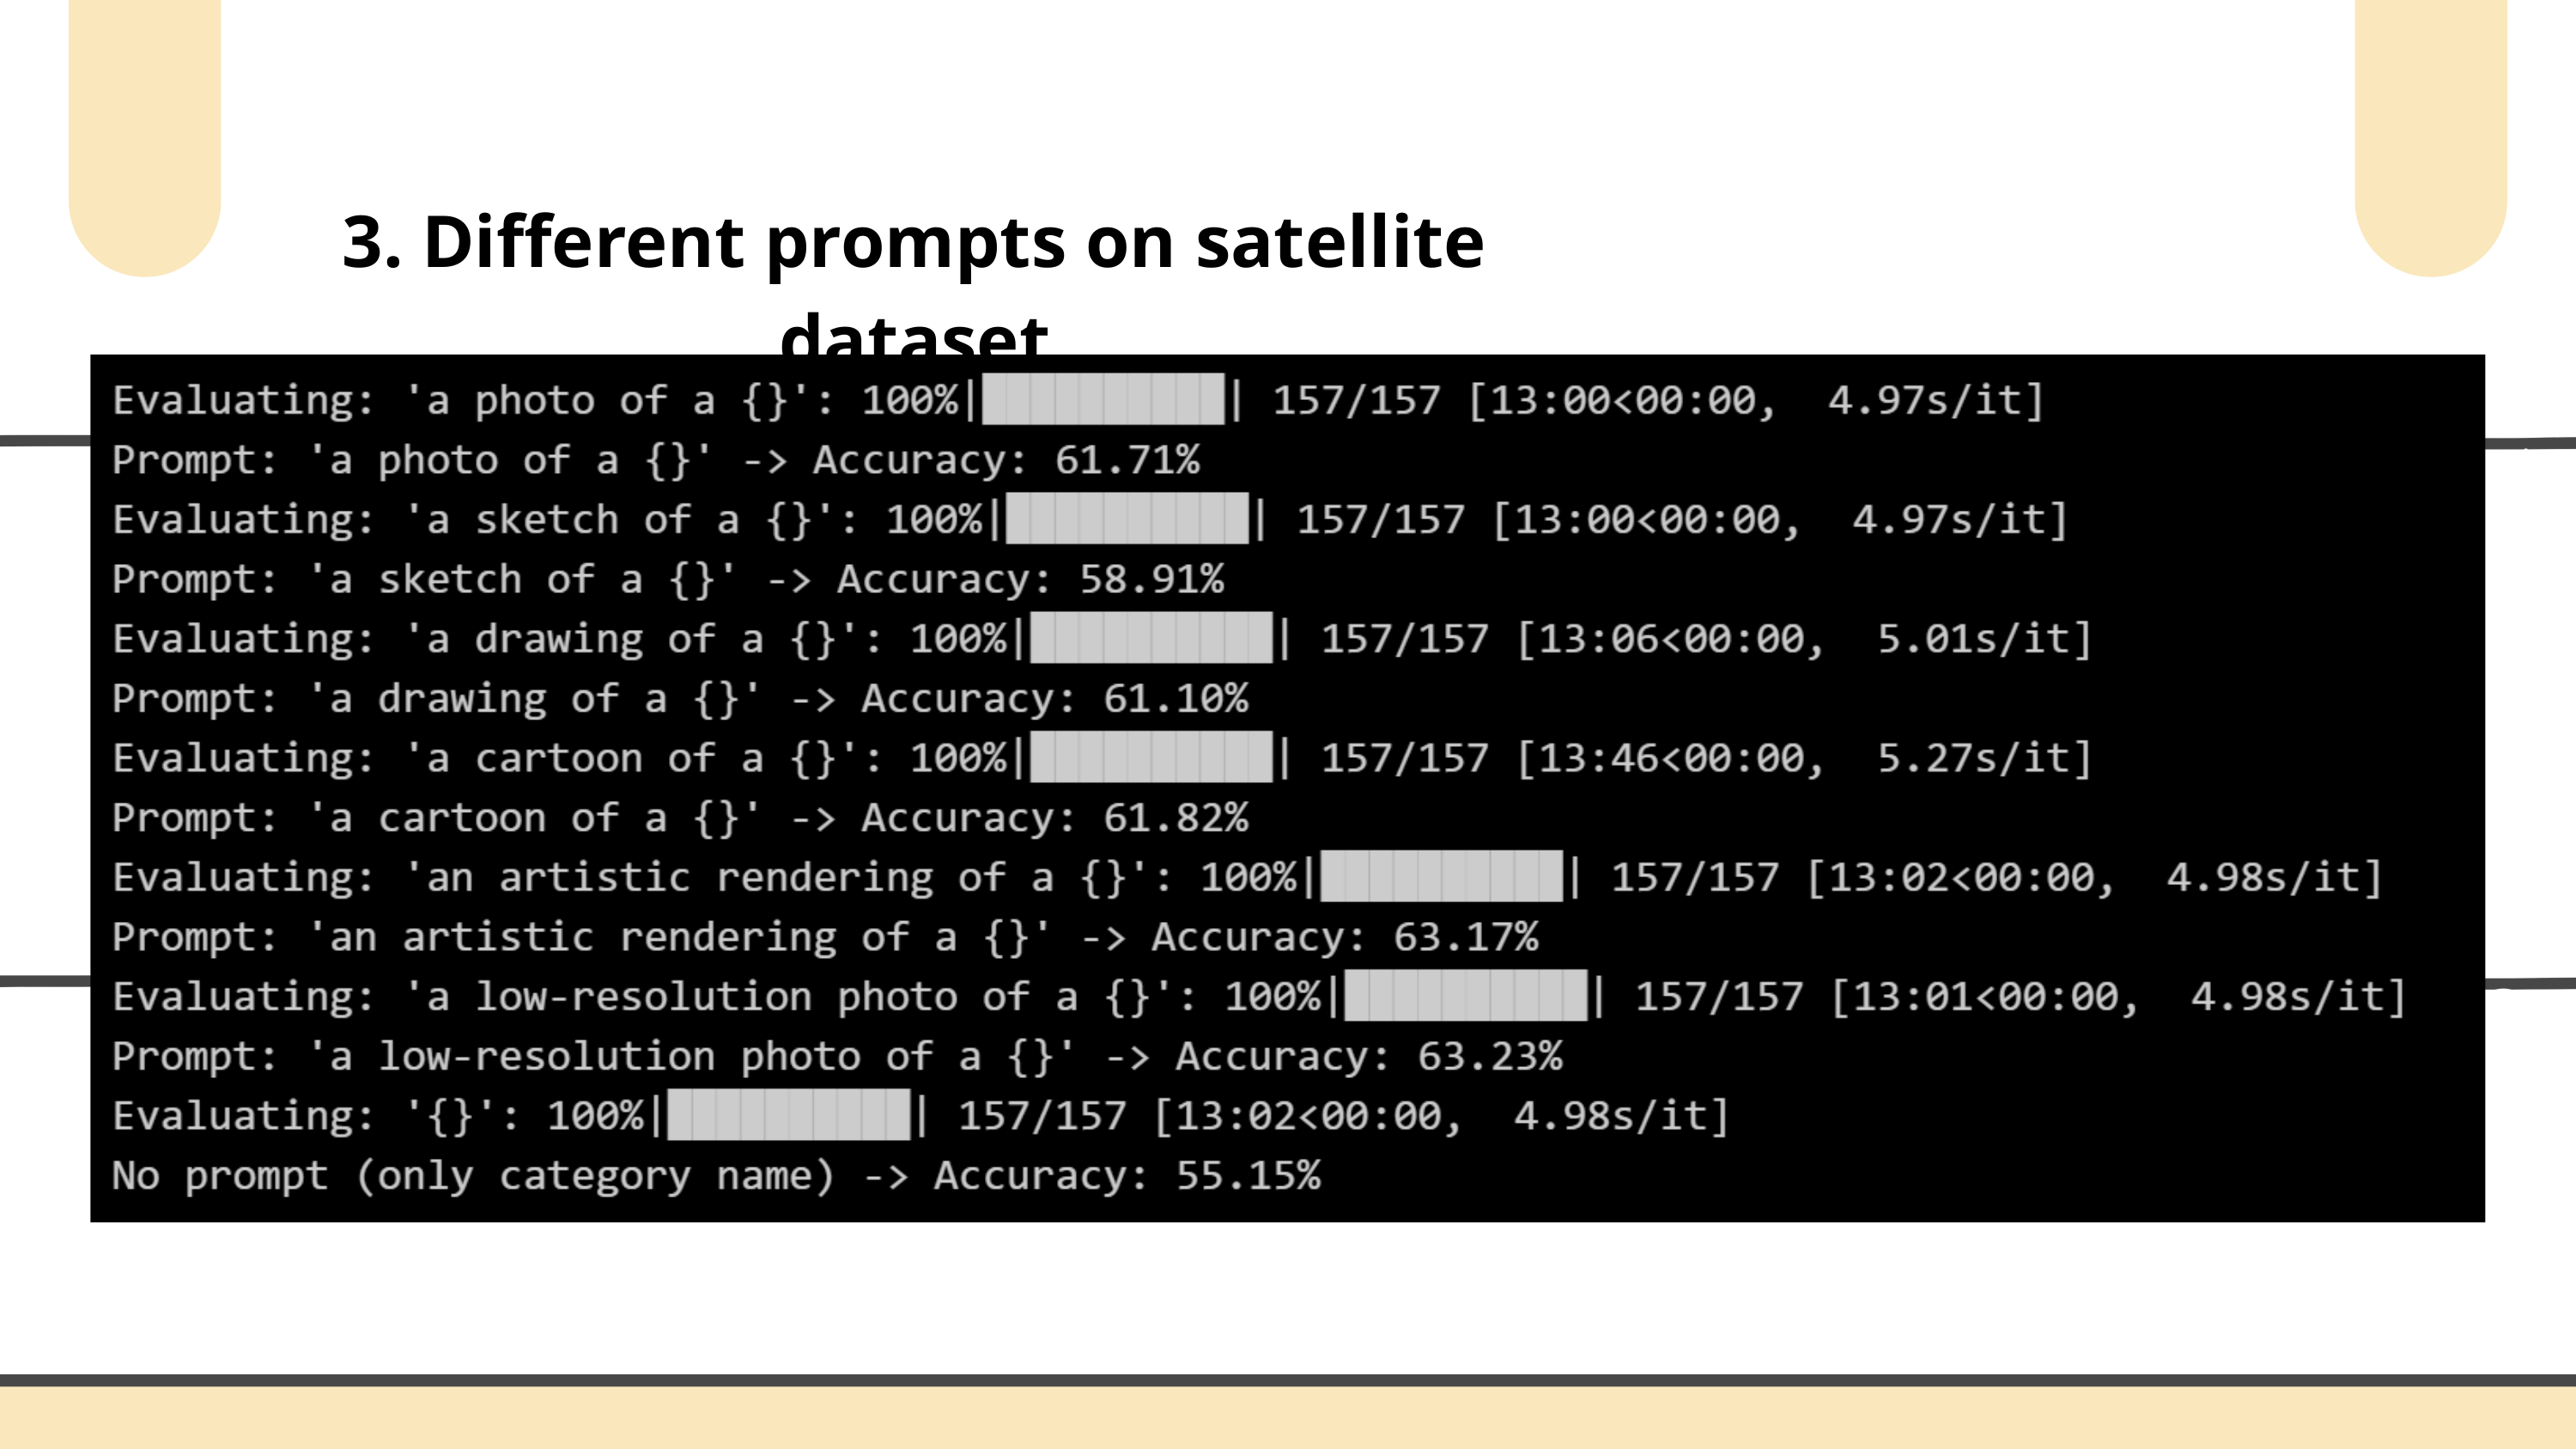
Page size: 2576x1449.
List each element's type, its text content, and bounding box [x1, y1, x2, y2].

text_box [0, 434, 90, 990]
text_box [90, 355, 2486, 1223]
text_box [2486, 434, 2576, 990]
text_box 3. Different prompts on satellite dataset [221, 181, 1609, 382]
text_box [0, 1379, 2576, 1449]
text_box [2354, 0, 2508, 277]
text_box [68, 0, 222, 277]
